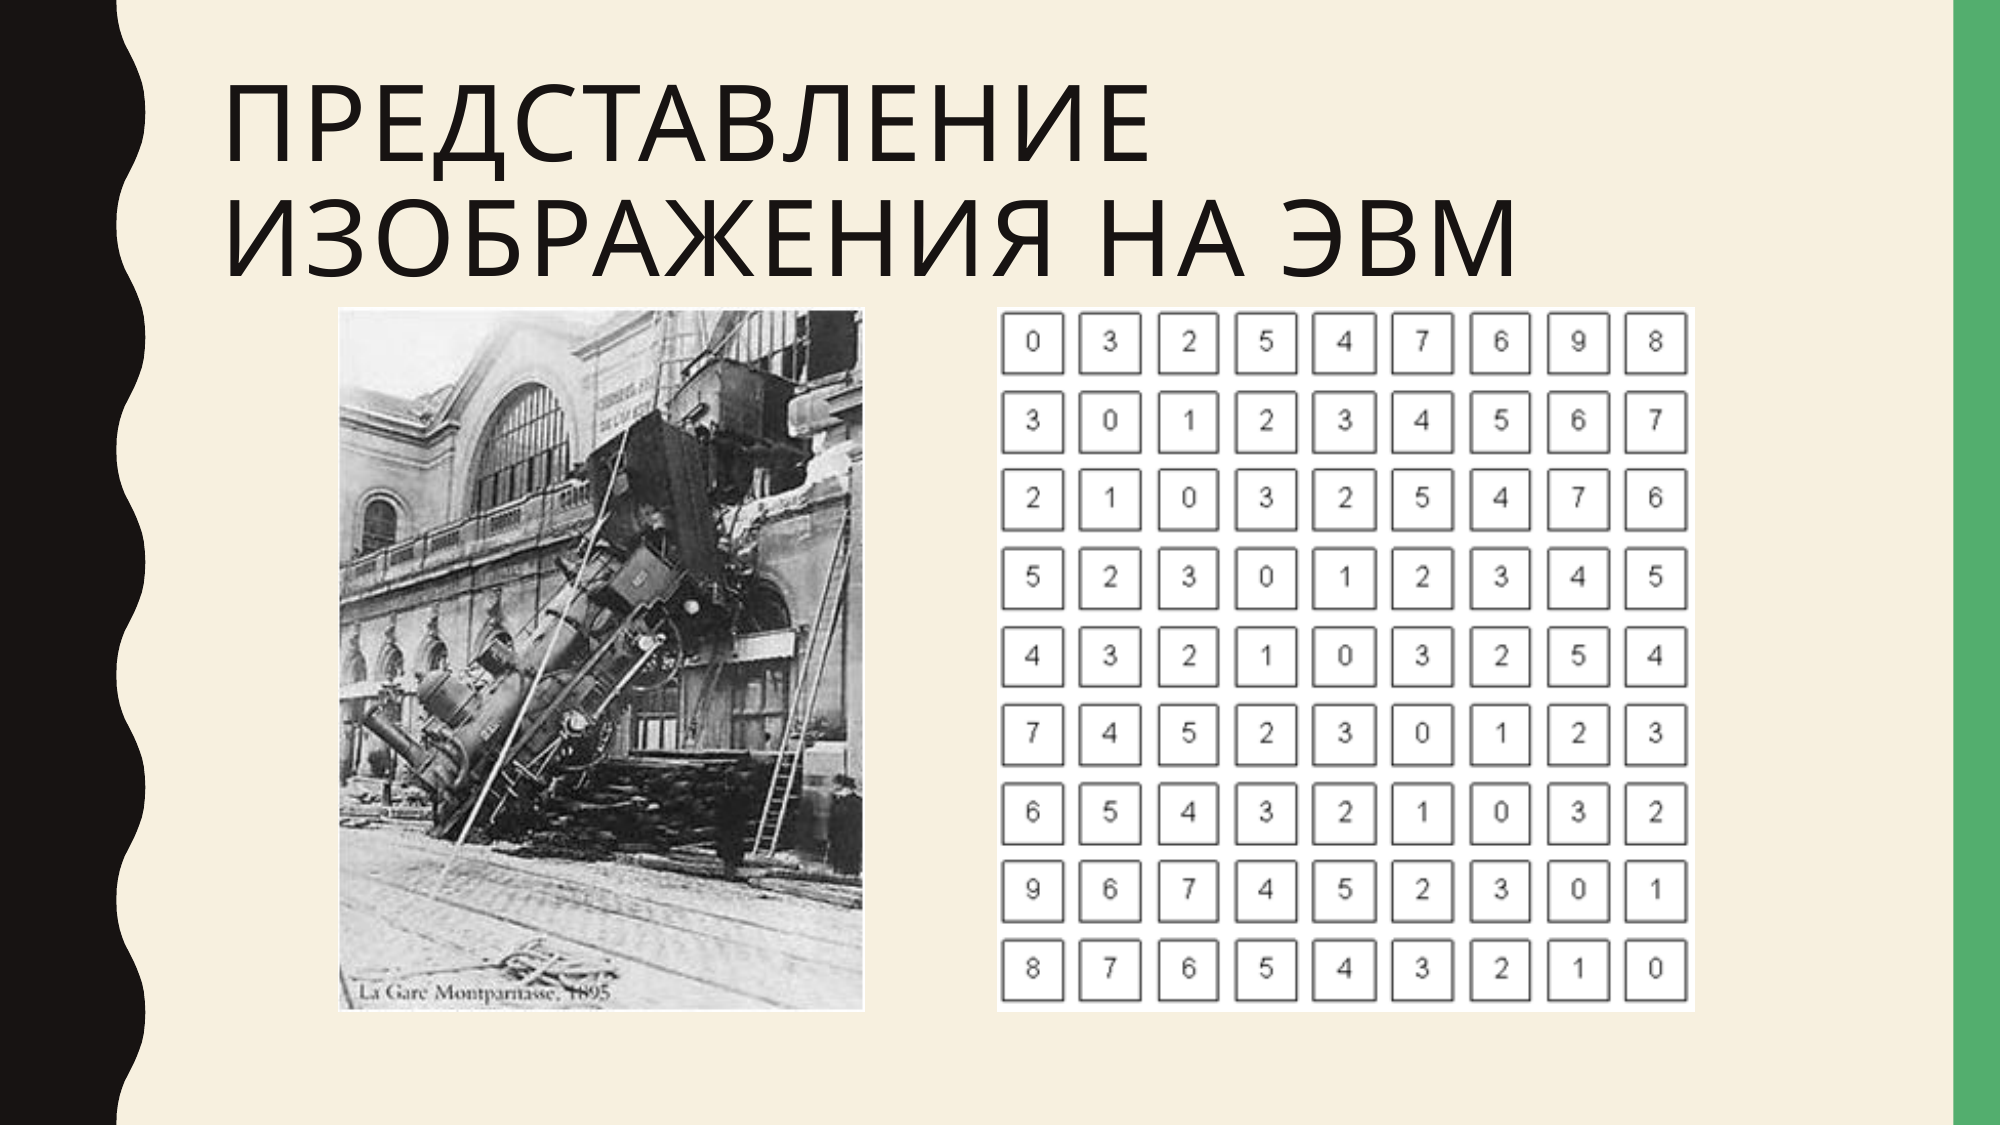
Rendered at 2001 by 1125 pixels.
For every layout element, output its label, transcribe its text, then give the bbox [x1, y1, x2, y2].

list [338, 307, 865, 1012]
picture [996, 307, 1695, 1012]
title Представление изображения на ЭВМ [205, 62, 1875, 308]
